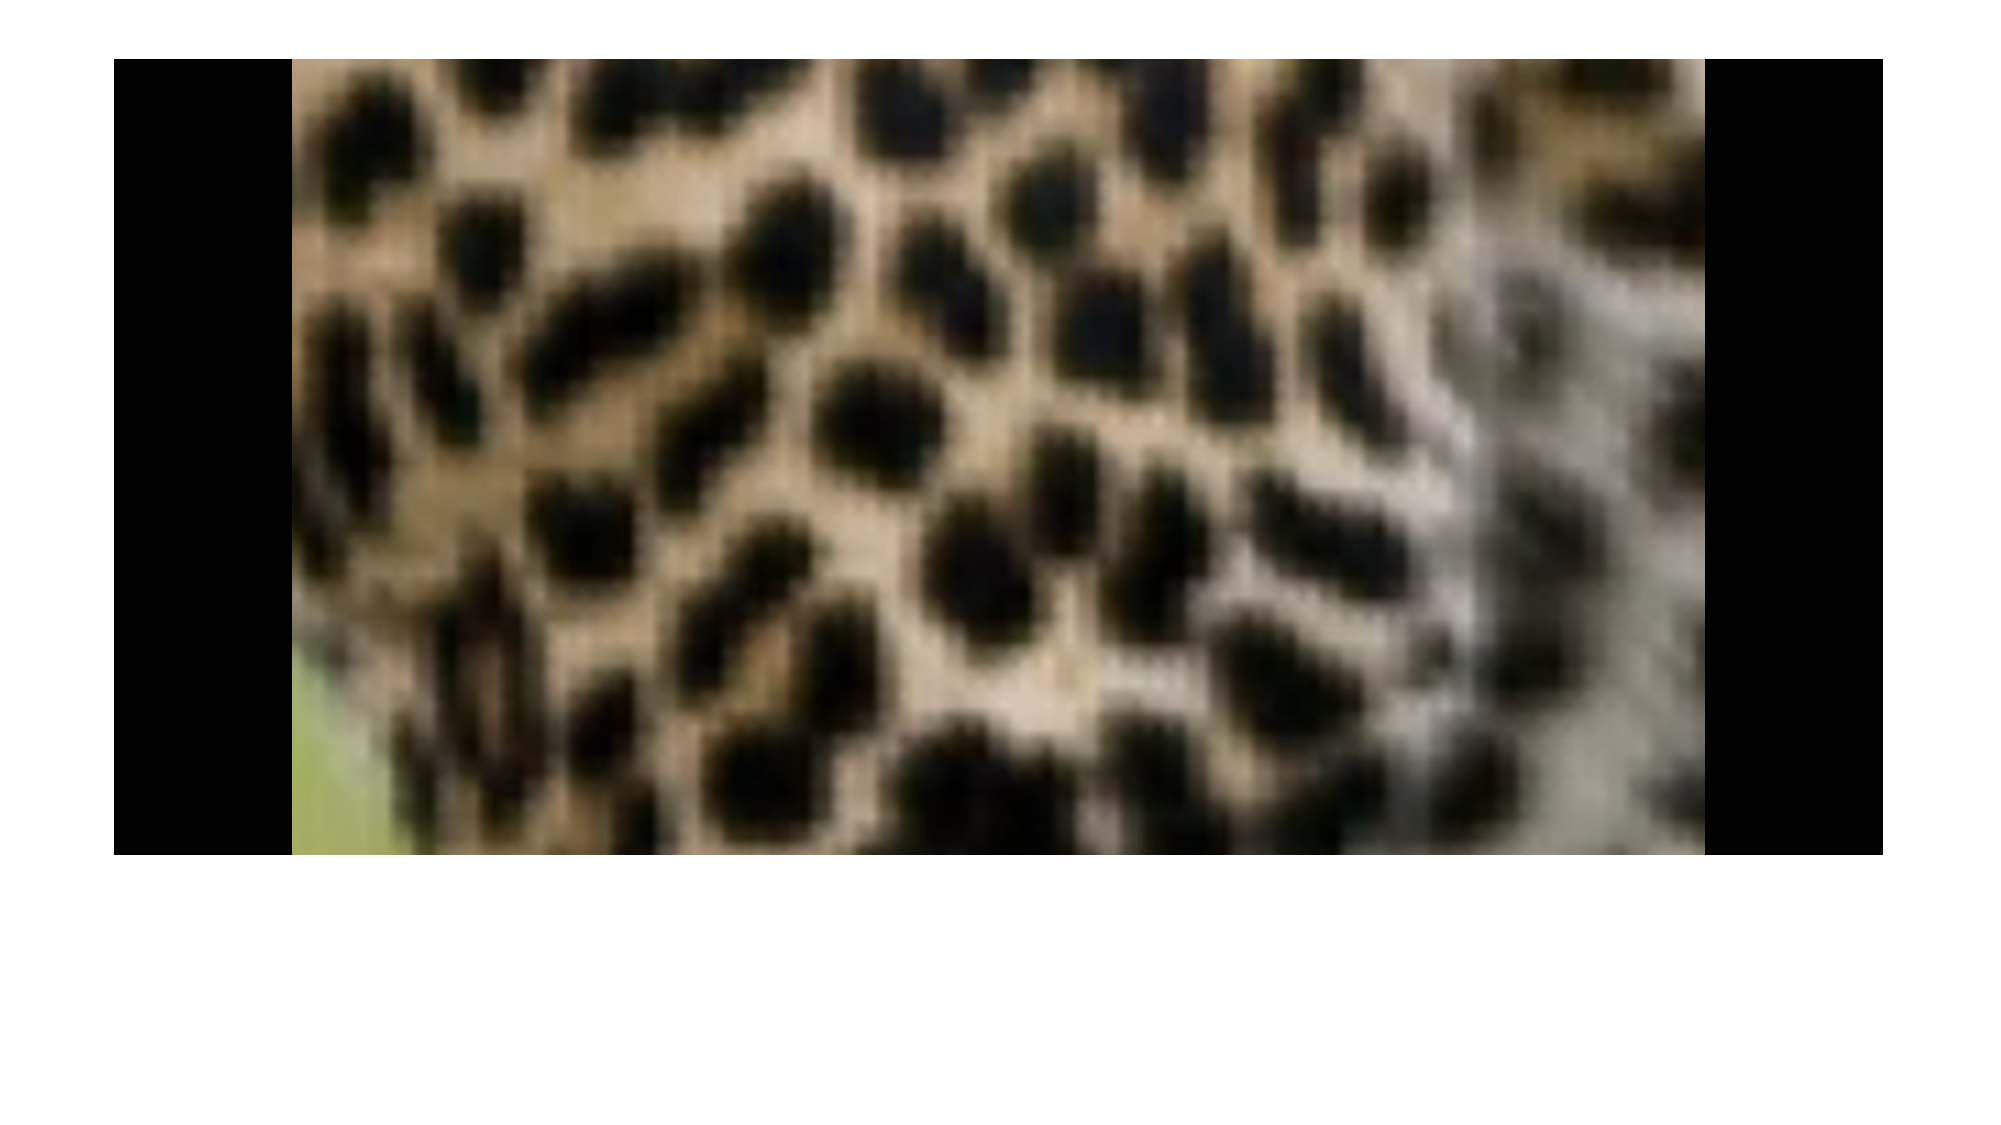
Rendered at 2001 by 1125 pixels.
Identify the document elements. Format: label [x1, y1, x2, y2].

list [114, 59, 1883, 855]
